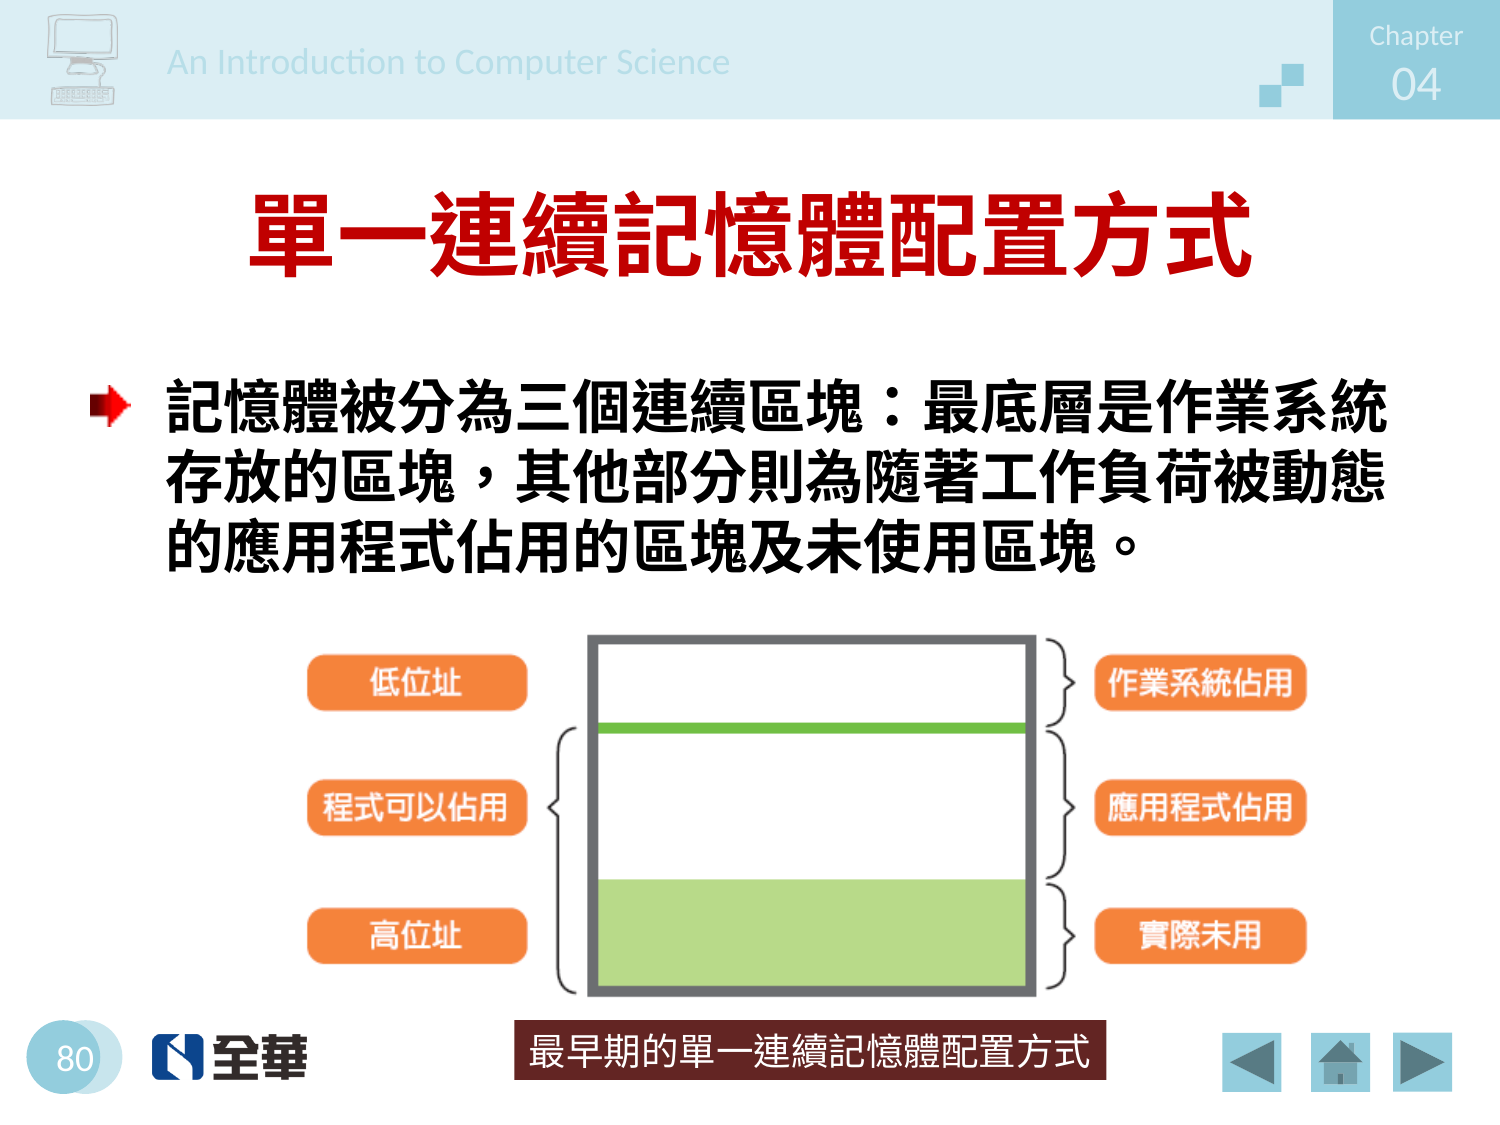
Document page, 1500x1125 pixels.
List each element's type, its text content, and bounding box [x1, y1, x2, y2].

text_box 最早期的單一連續記憶體配置方式 [514, 1020, 1107, 1080]
list 記憶體被分為三個連續區塊：最底層是作業系統存放的區塊，其他部分則為隨著工作負荷被動態的應用程式佔用的區塊及未使用區塊。 [75, 363, 1425, 1005]
picture [47, 14, 118, 106]
picture [90, 385, 131, 427]
title 單一連續記憶體配置方式 [75, 138, 1425, 327]
picture [284, 607, 1359, 1005]
picture [152, 1034, 307, 1080]
